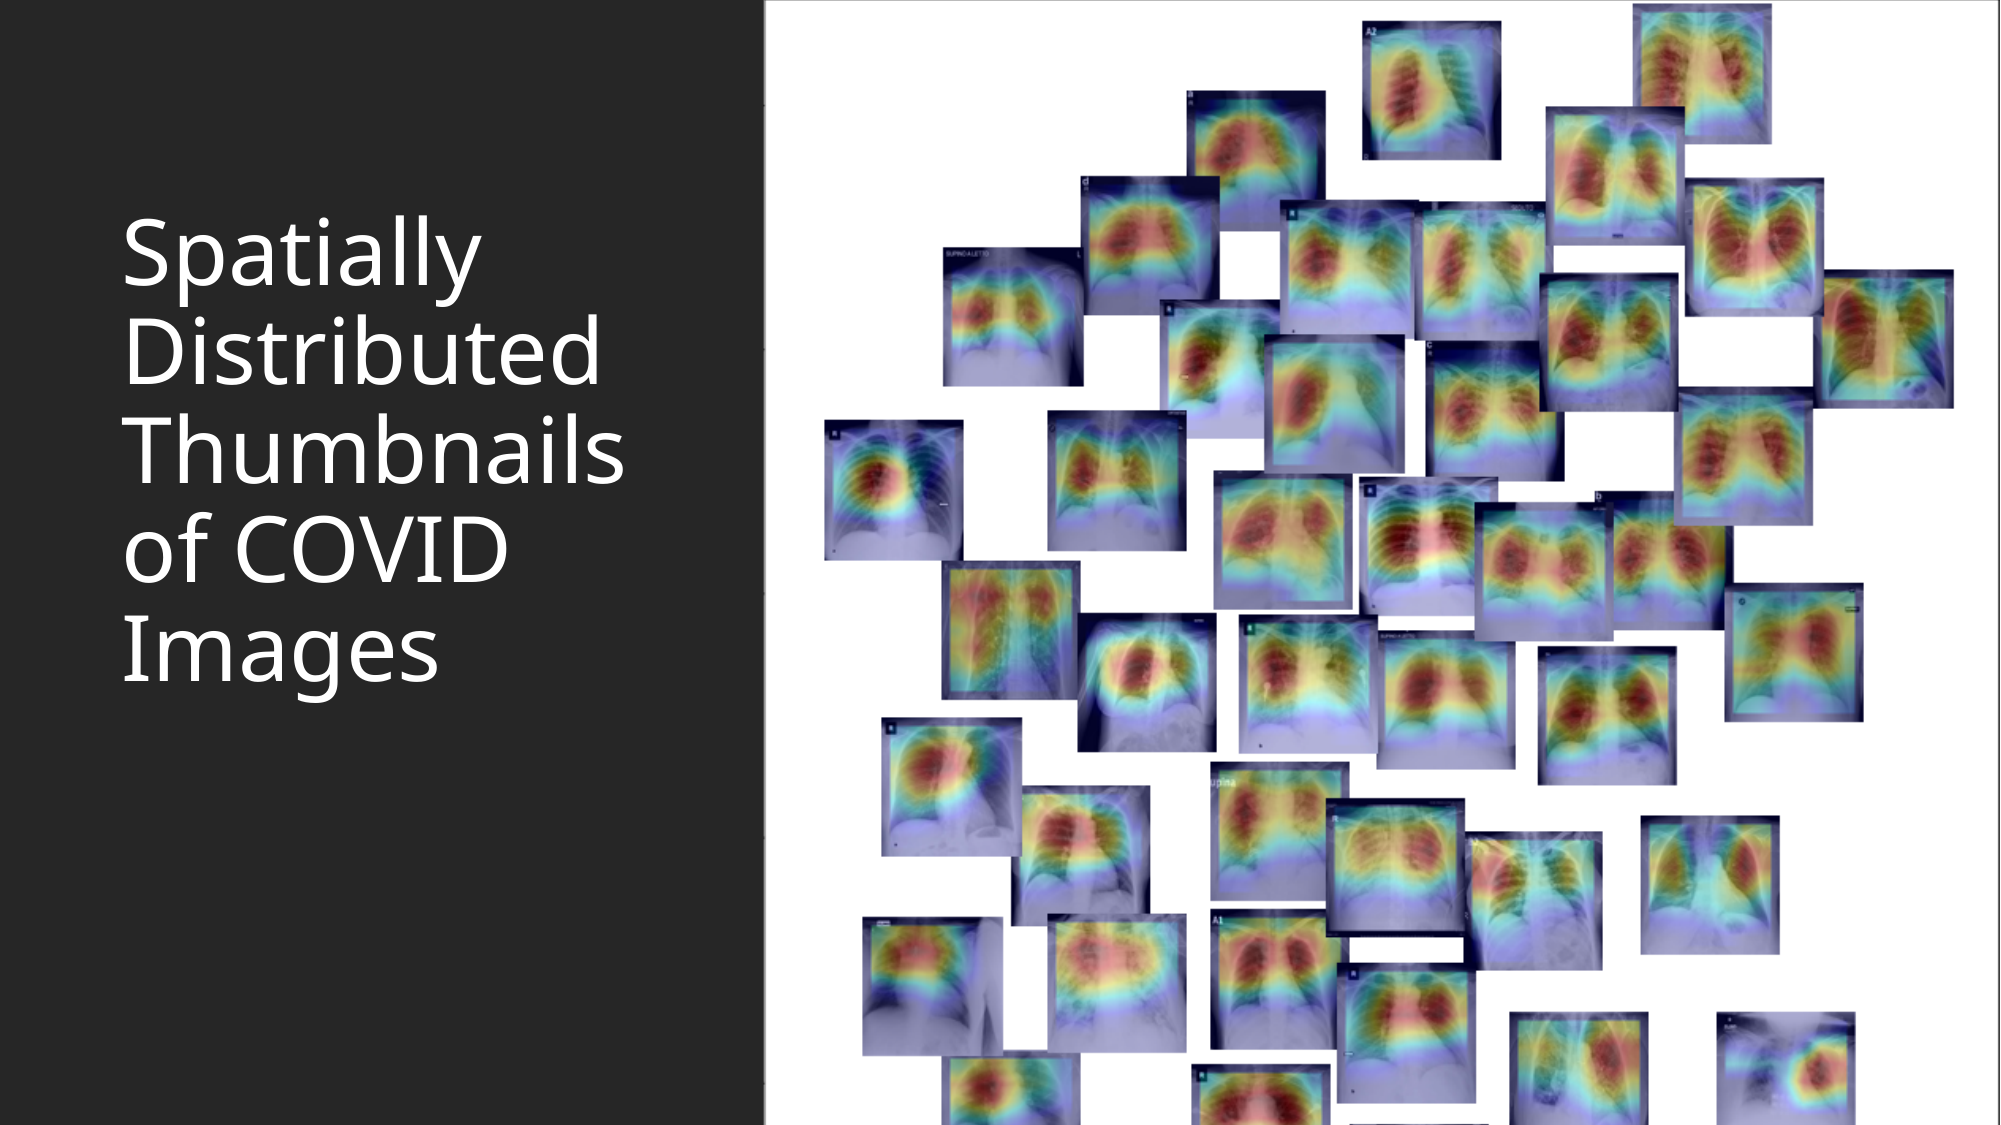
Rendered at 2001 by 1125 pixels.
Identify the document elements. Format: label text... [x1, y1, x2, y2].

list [763, 0, 2000, 1125]
title Spatially Distributed Thumbnails of COVID Images [106, 104, 661, 709]
text_box [0, 0, 763, 1125]
